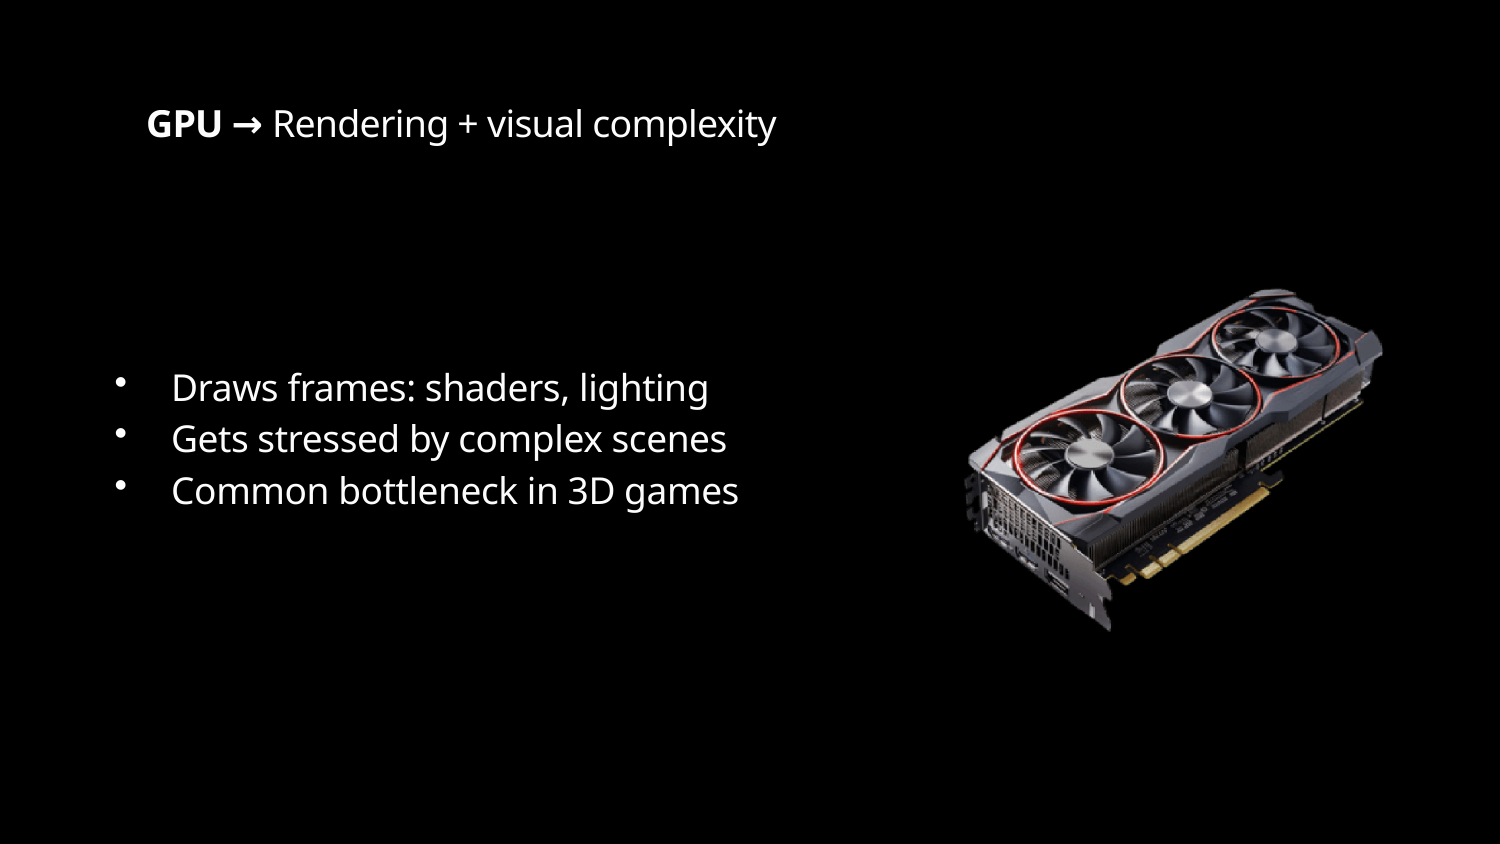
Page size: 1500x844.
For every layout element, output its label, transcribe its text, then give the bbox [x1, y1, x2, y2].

text_box GPU → Rendering + visual complexity [131, 99, 1444, 146]
picture [945, 220, 1400, 675]
text_box Draws frames: shaders, lighting Gets stressed by complex scenes Common bottleneck in 3D games [99, 357, 945, 512]
